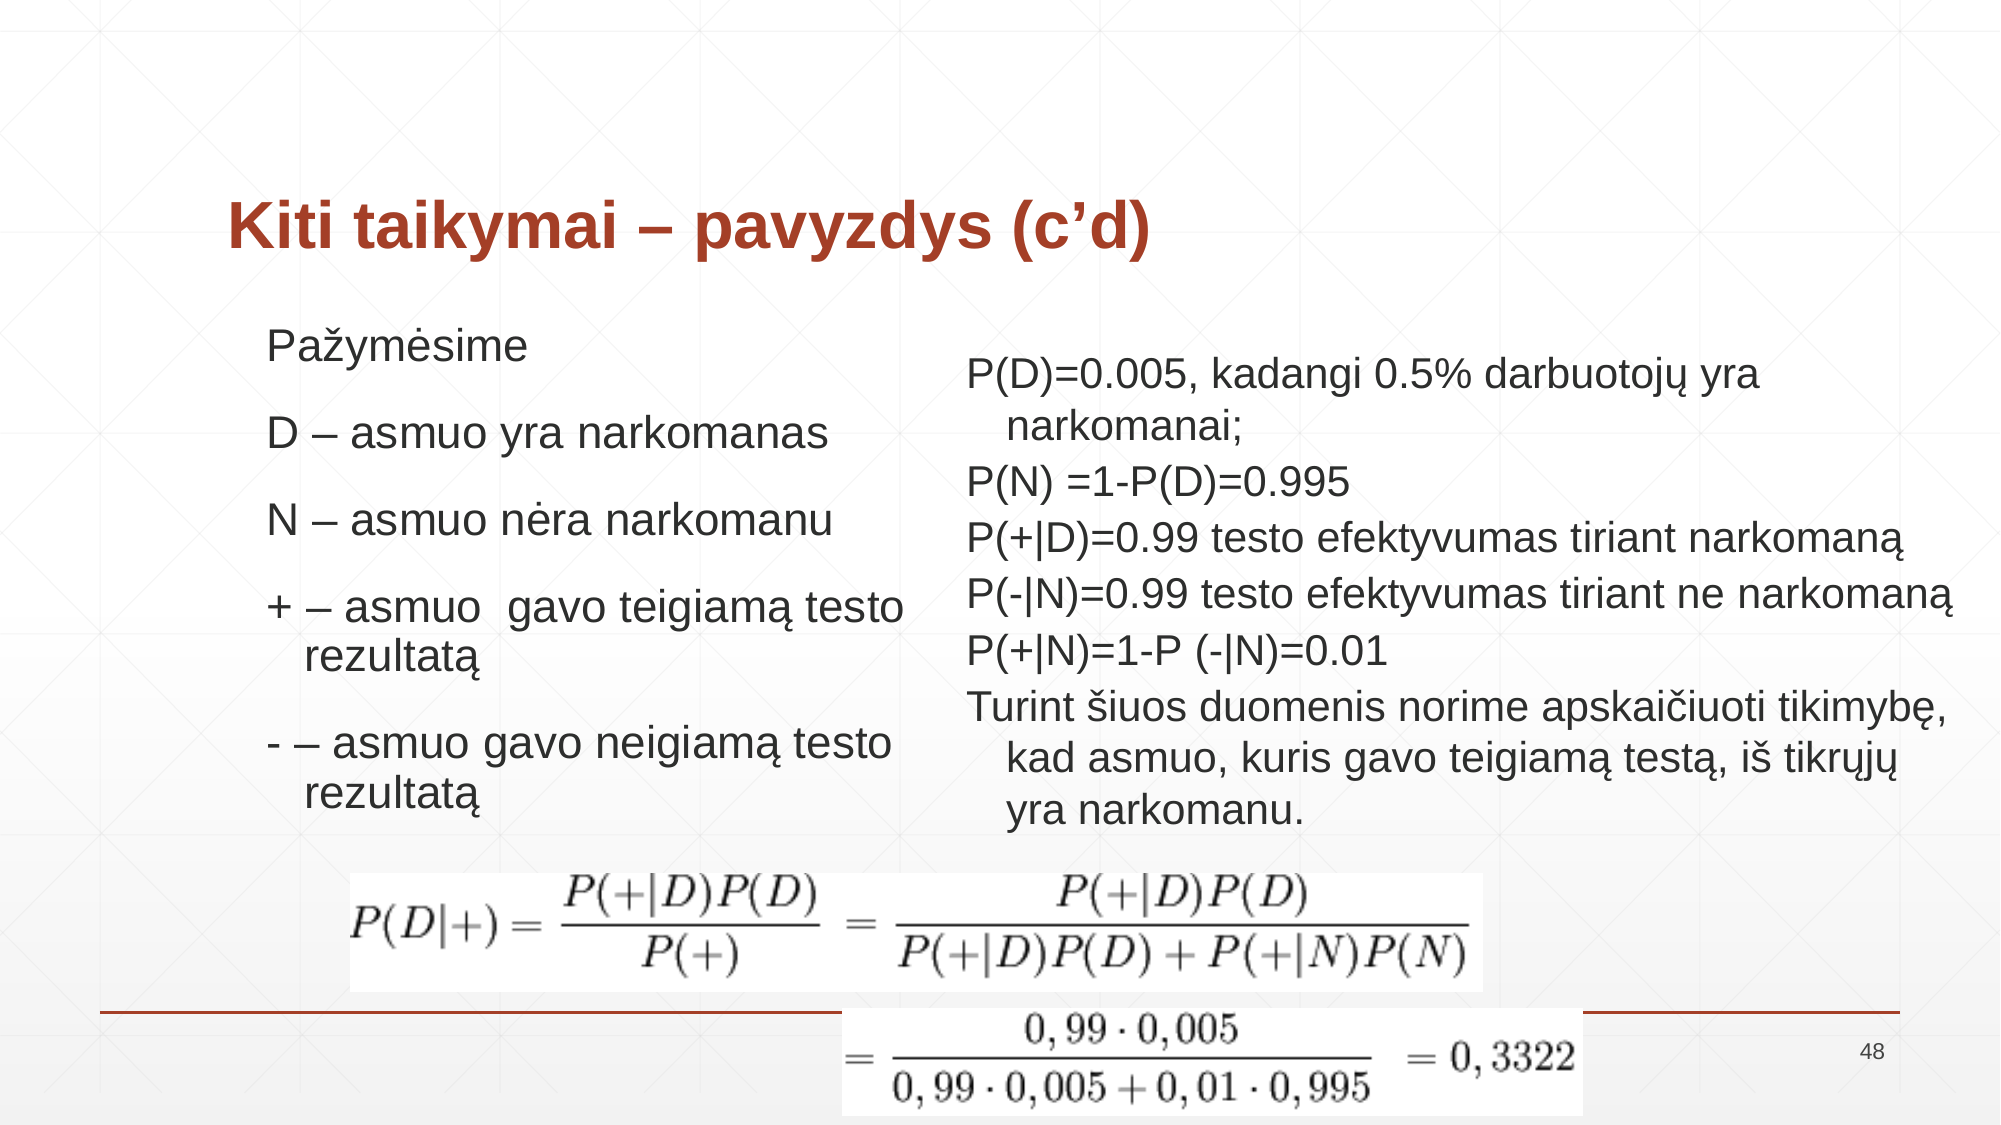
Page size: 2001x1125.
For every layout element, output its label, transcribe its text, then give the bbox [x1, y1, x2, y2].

text_box P(D)=0.005, kadangi 0.5% darbuotojų yra narkomanai; P(N) =1-P(D)=0.995 P(+|D)=0.99 testo efektyvumas tiriant narkomaną P(-|N)=0.99 testo efektyvumas tiriant ne narkomaną P(+|N)=1-P (-|N)=0.01 Turint šiuos duomenis norime apskaičiuoti tikimybę, kad asmuo, kuris gavo teigiamą testą, iš tikrųjų yra narkomanu. [934, 338, 1975, 894]
list Pažymėsime D – asmuo yra narkomanas N – asmuo nėra narkomanu + – asmuo gavo teigiamą testo rezultatą - – asmuo gavo neigiamą testo rezultatą [251, 314, 1047, 804]
slide_number 48 [1749, 1031, 1901, 1069]
title Kiti taikymai – pavyzdys (c’d) [212, 82, 1788, 271]
picture [842, 1008, 1583, 1116]
picture [350, 873, 1483, 992]
